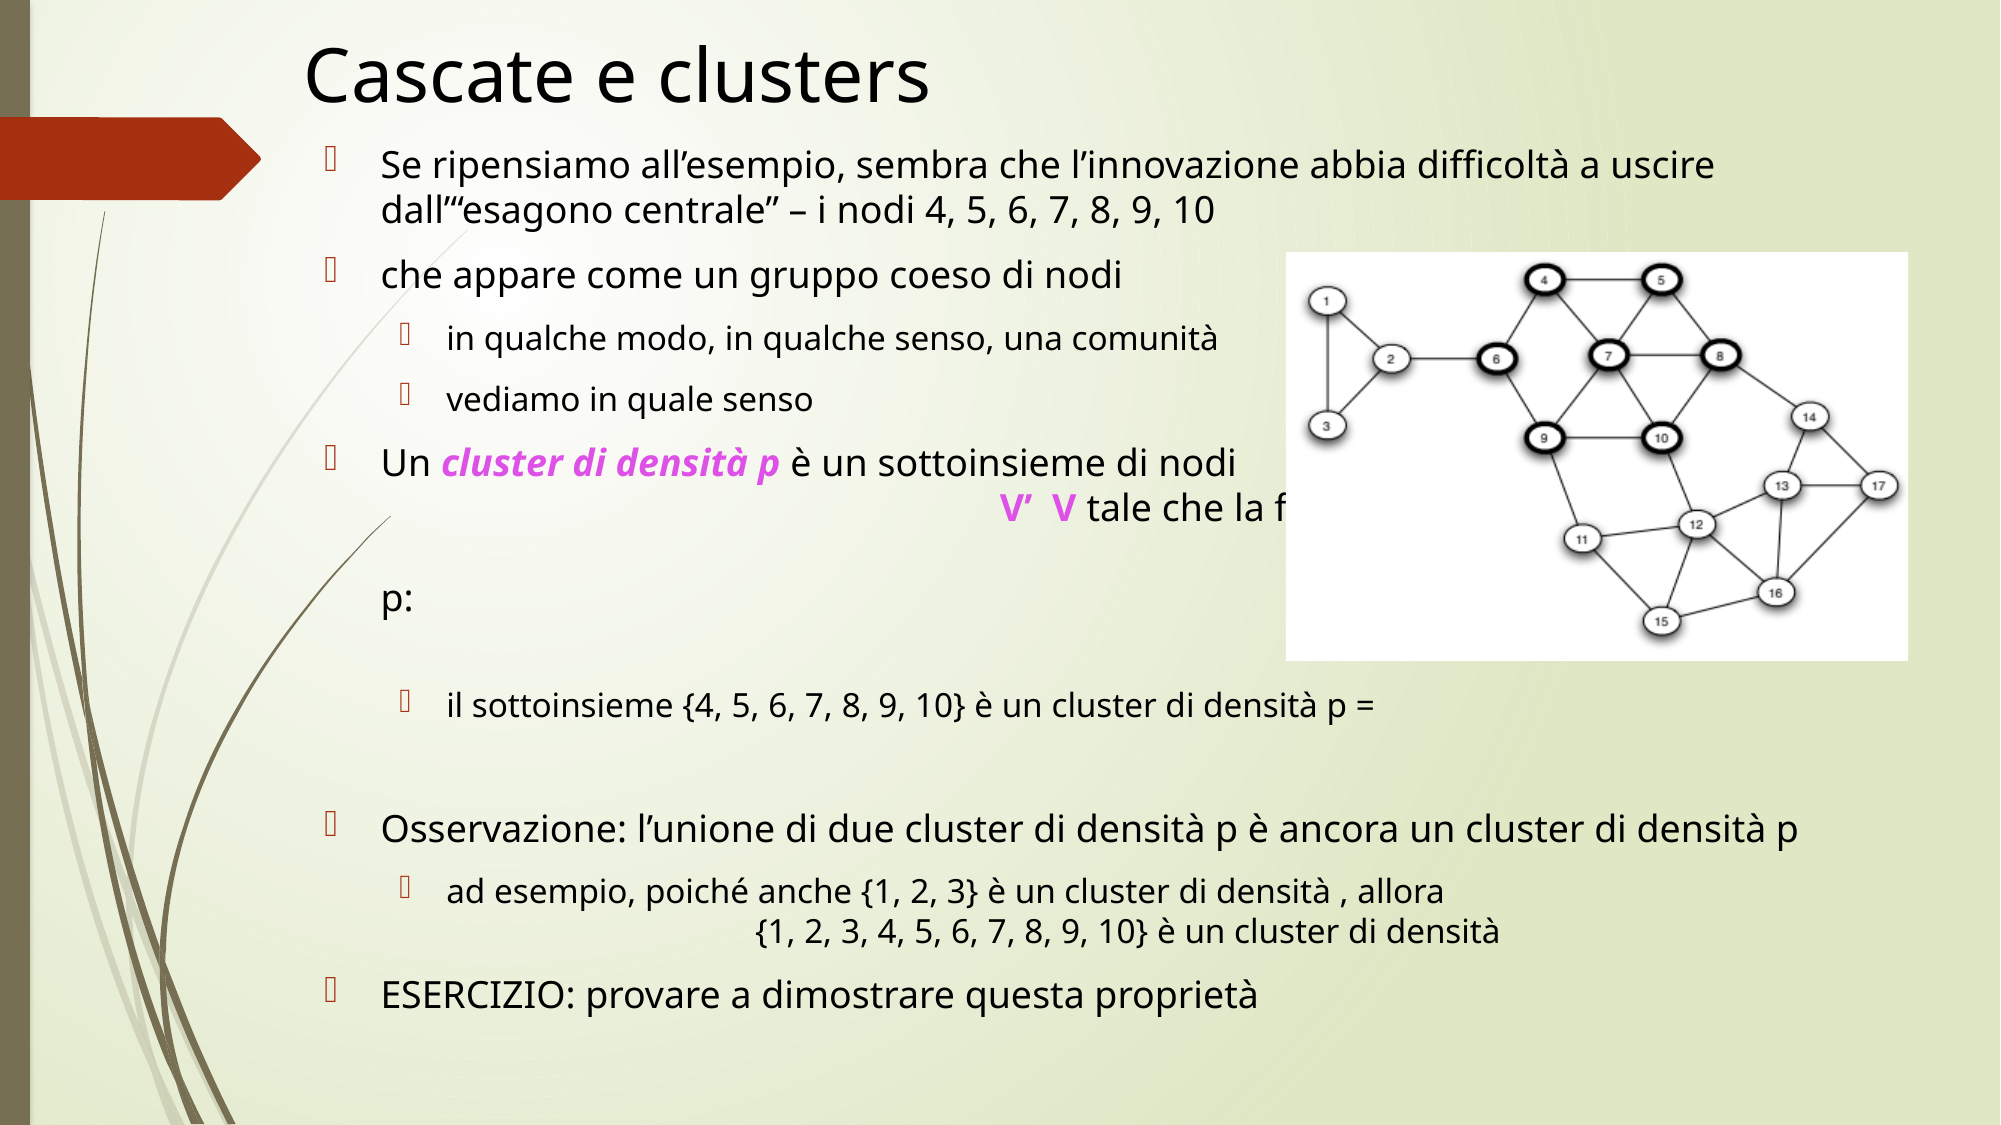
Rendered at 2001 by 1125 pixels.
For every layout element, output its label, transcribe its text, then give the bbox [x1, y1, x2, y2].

picture [1285, 252, 1909, 661]
title Cascate e clusters [288, 19, 1751, 172]
